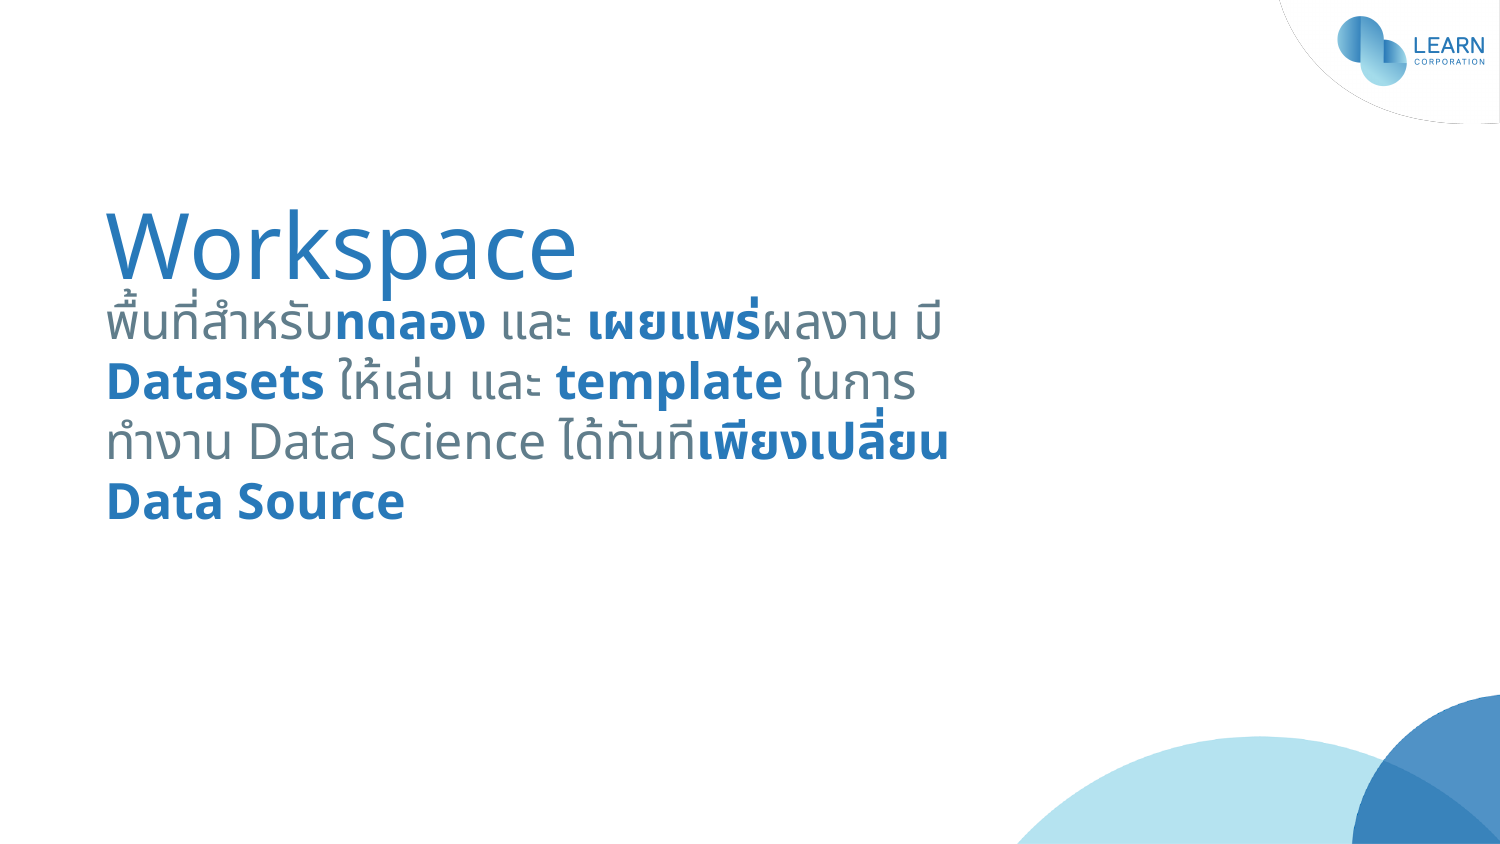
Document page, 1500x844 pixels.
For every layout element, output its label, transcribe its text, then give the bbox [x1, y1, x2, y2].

title Workspace [90, 122, 1048, 274]
picture [0, 0, 1500, 844]
subtitle พื้นที่สำหรับทดลอง และ เผยแพร่ผลงาน มี Datasets ให้เล่น และ template ในการทำงาน Data Science ได้ทันทีเพียงเปลี่ยน Data Source [90, 274, 1048, 404]
